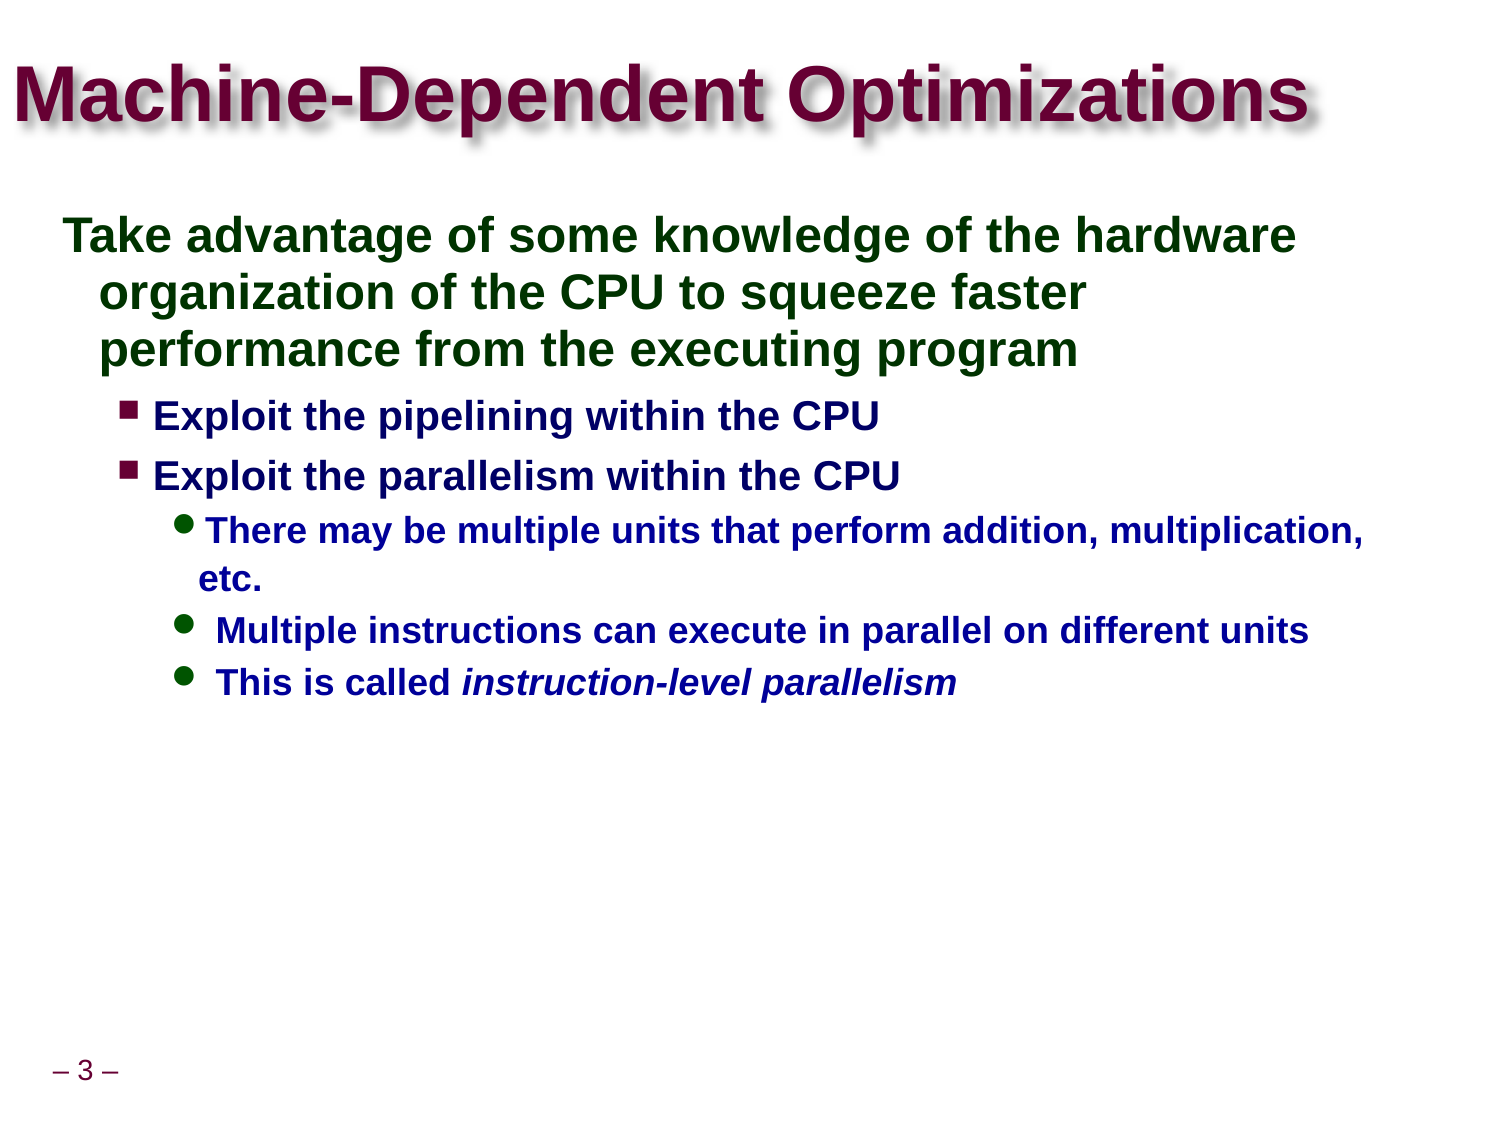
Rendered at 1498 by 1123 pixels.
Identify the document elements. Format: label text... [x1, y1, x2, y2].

title Machine-Dependent Optimizations [12, 50, 1498, 144]
list Take advantage of some knowledge of the hardware organization of the CPU to squeeze faster performance from the executing program Exploit the pipelining within the CPU Exploit the parallelism within the CPU There may be multiple units that perform addition, multiplication, etc. Multiple instructions can execute in parallel on different units This is called instruction-level parallelism [47, 199, 1409, 1056]
